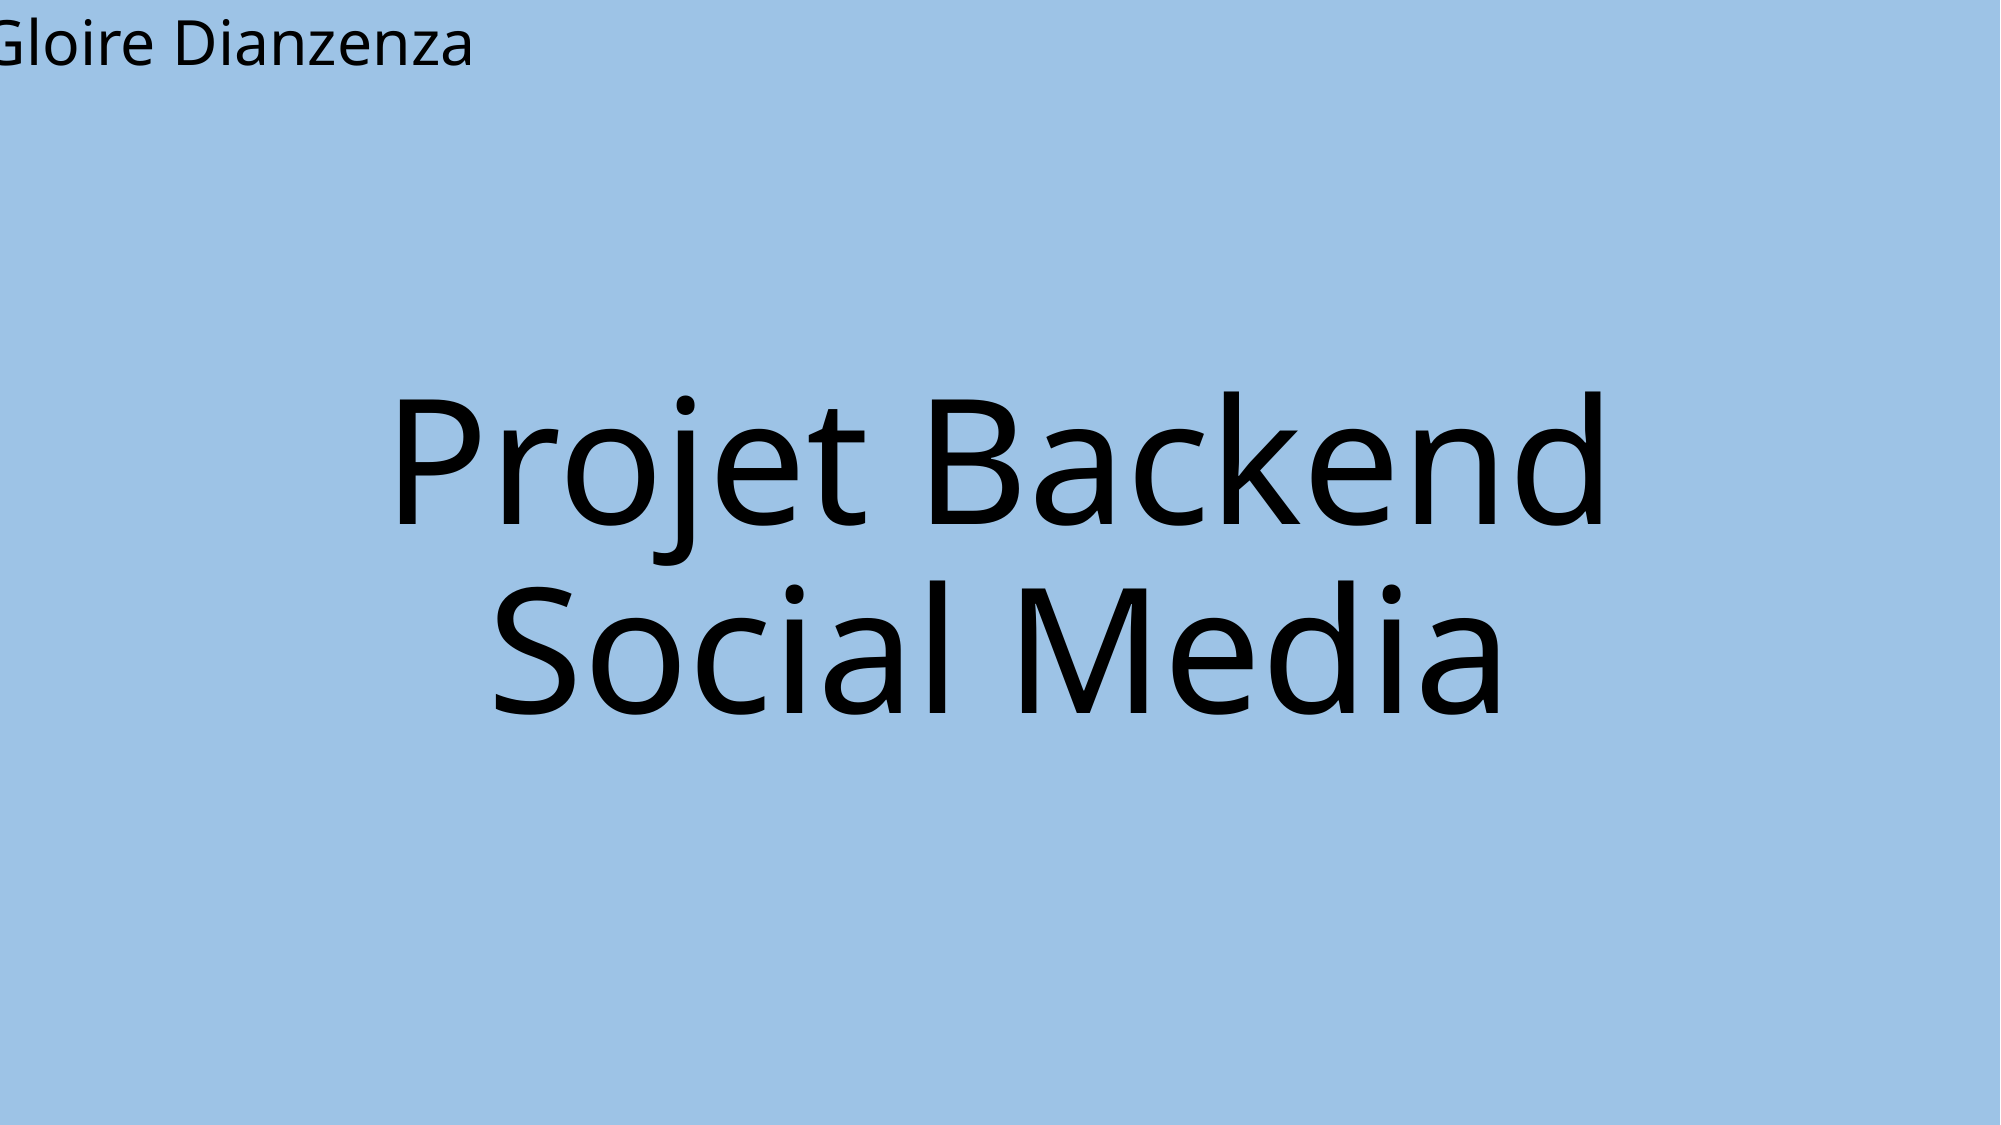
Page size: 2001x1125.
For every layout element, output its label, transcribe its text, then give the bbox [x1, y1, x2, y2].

text_box Gloire Dianzenza [0, 0, 979, 87]
title Projet Backend Social Media [249, 366, 1750, 759]
